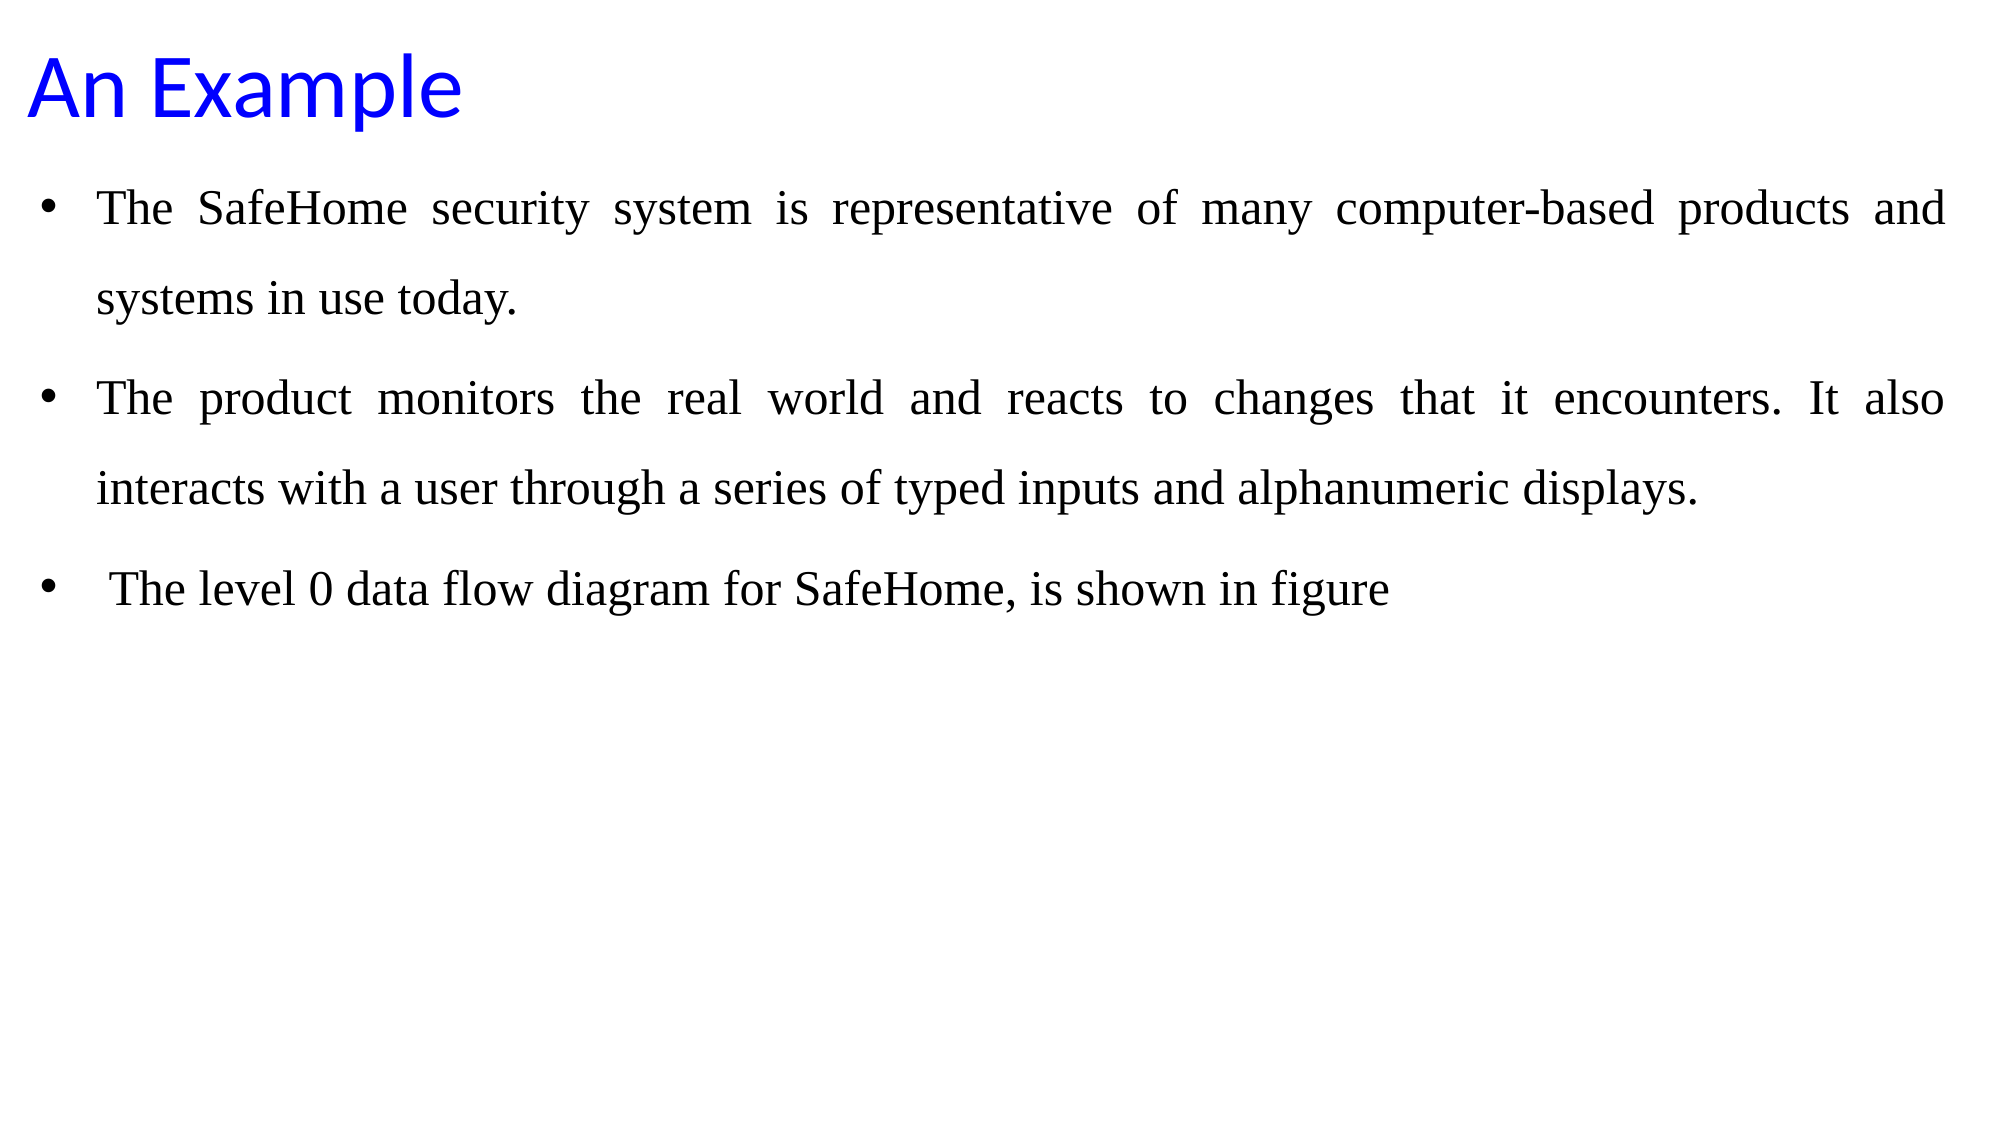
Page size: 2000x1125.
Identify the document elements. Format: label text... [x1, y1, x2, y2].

title An Example [12, 12, 1812, 150]
list The SafeHome security system is representative of many computer-based products and systems in use today. The product monitors the real world and reacts to changes that it encounters. It also interacts with a user through a series of typed inputs and alphanumeric displays. The level 0 data flow diagram for SafeHome, is shown in figure [24, 137, 1963, 1005]
